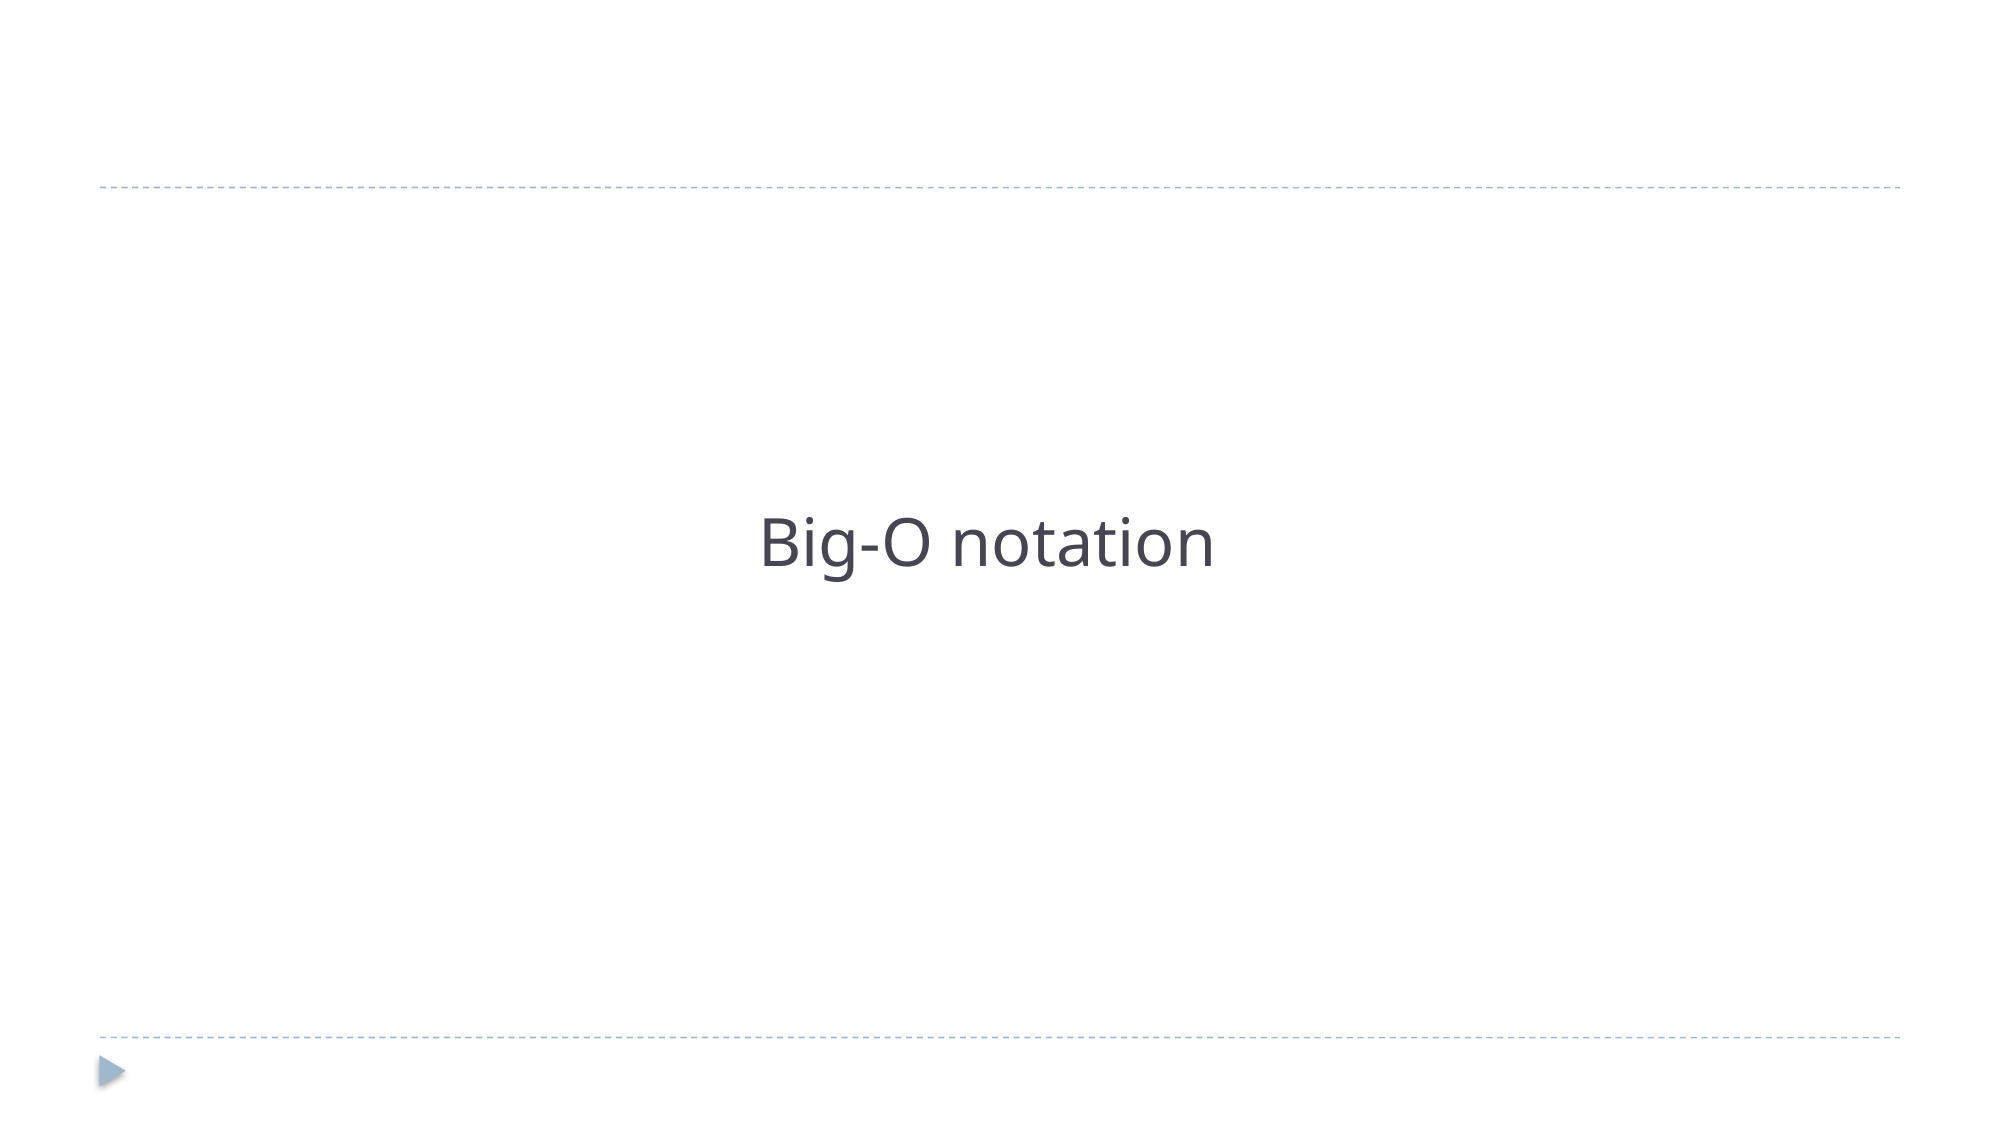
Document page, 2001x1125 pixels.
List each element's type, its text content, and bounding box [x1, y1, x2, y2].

title Big-O notation [312, 424, 1663, 588]
